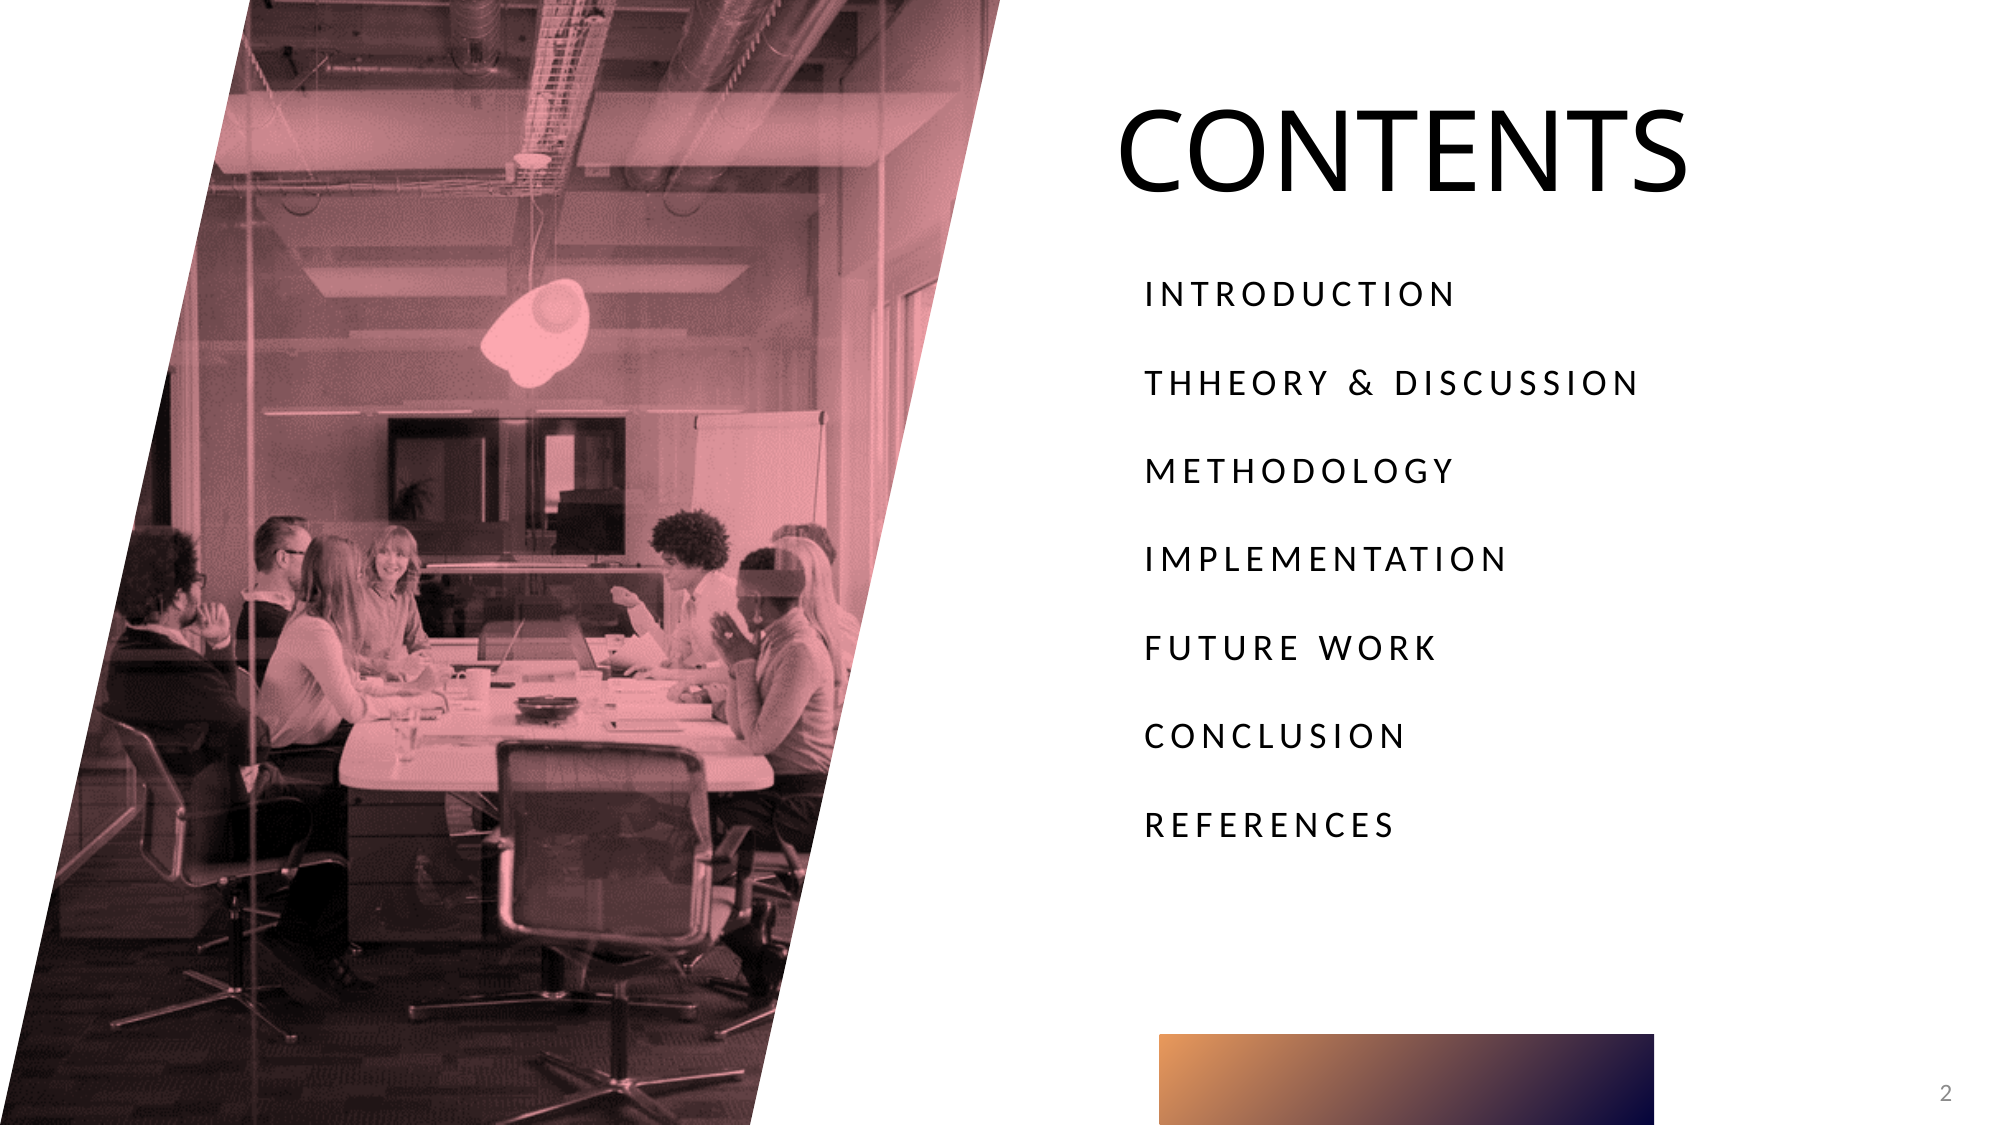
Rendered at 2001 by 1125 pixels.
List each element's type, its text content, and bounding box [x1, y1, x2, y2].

title Contents [1099, 4, 1895, 240]
list INTRODUCTION THHEORY & DISCUSSION METHODOLOGY IMPLEMENTATION FUTURE WORK CONCLUSION REFERENCES [1129, 239, 1805, 863]
picture [0, 0, 1000, 1125]
slide_number 2 [1894, 1061, 1968, 1121]
